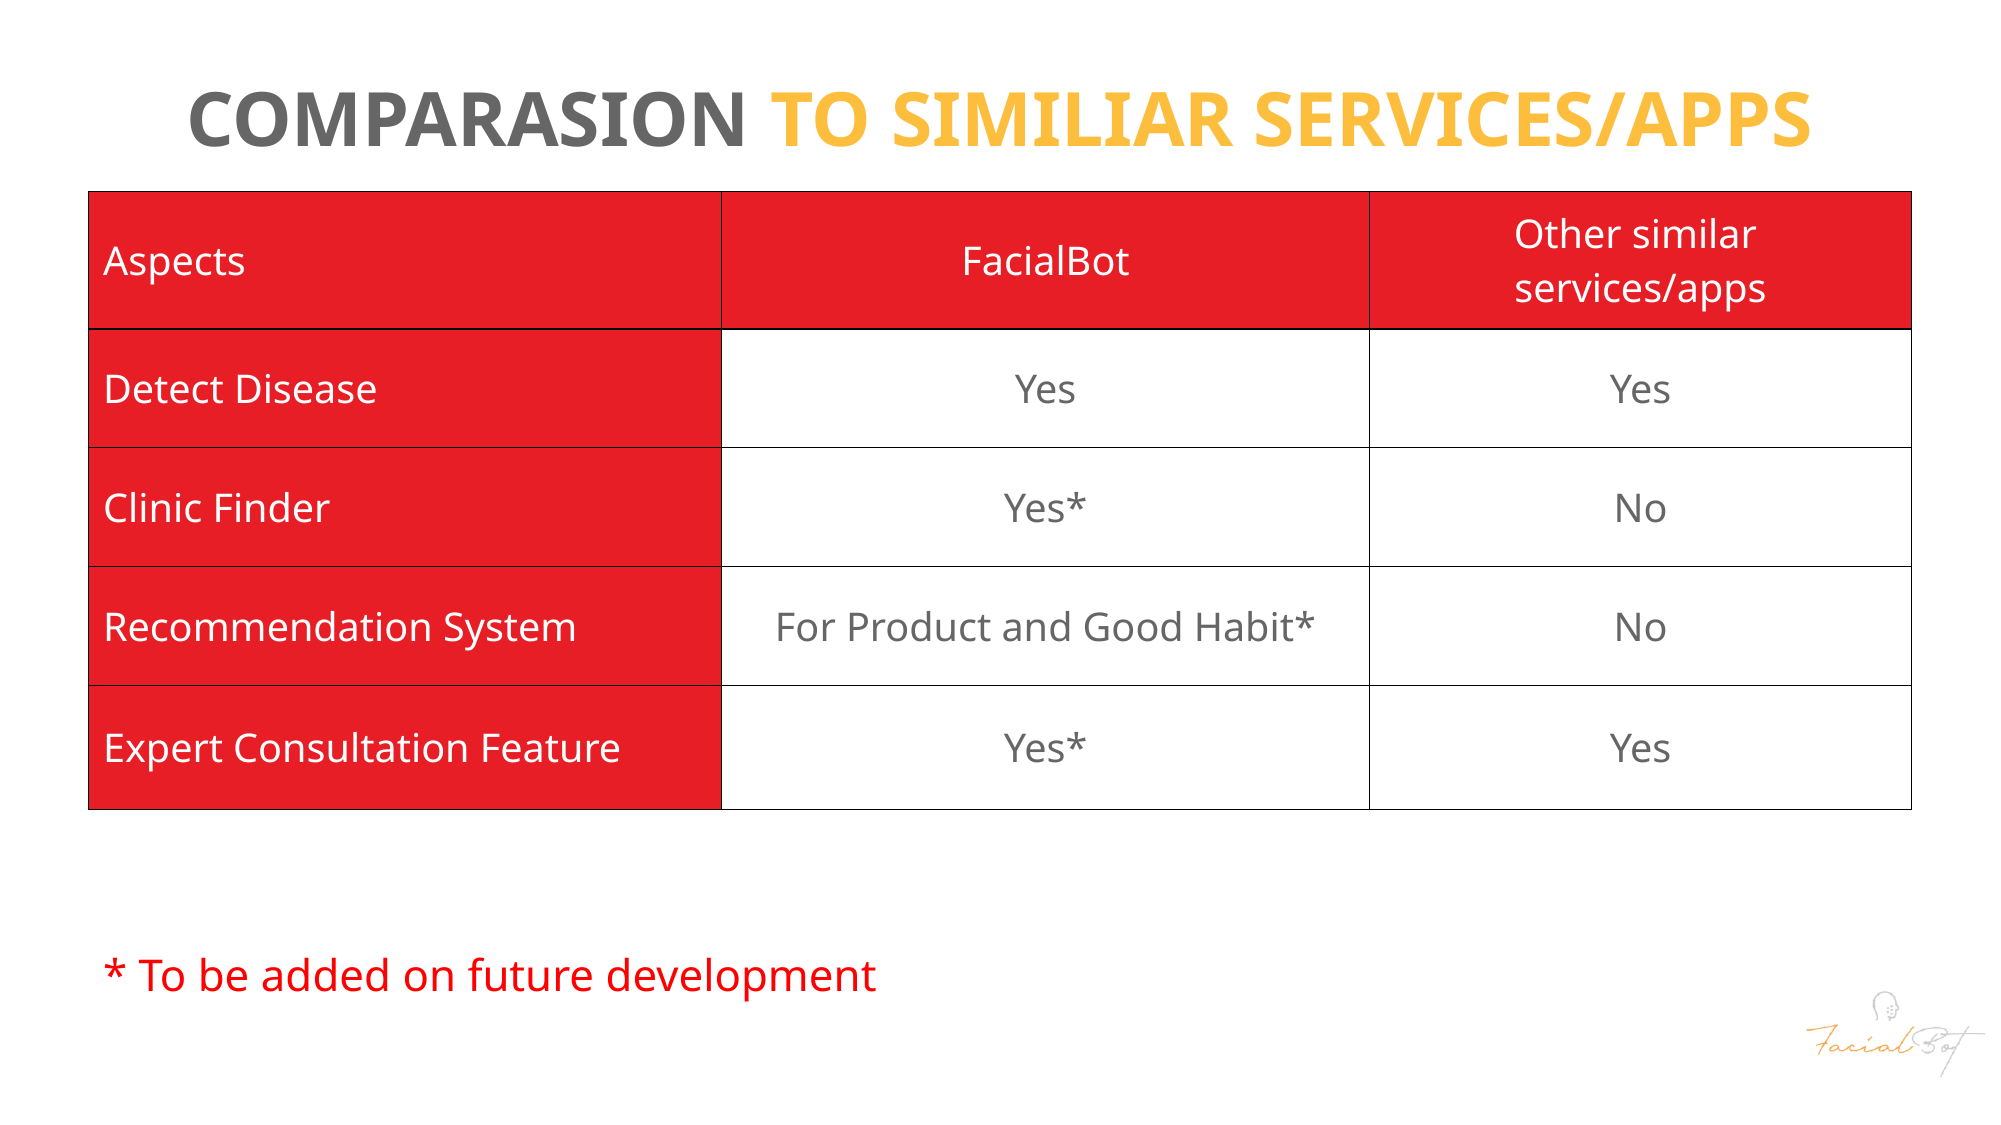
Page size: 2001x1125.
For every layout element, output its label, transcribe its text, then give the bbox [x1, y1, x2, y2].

table_cell No [1370, 567, 1911, 685]
table_cell For Product and Good Habit* [722, 567, 1369, 685]
text_box * To be added on future development [88, 944, 1110, 1003]
table_cell Recommendation System [89, 567, 721, 685]
table_cell Yes [722, 330, 1369, 447]
table_header FacialBot [722, 192, 1369, 328]
table_cell No [1370, 448, 1911, 566]
table_cell Detect Disease [89, 330, 721, 447]
table_cell Yes [1370, 686, 1911, 809]
table_cell Yes* [722, 686, 1369, 809]
table_cell Expert Consultation Feature [89, 686, 721, 809]
table_cell Yes [1370, 330, 1911, 447]
text_box COMPARASION TO SIMILIAR SERVICES/APPS [0, 35, 2000, 162]
picture [1764, 949, 2001, 1111]
table_header Aspects [89, 192, 721, 328]
table_cell Clinic Finder [89, 448, 721, 566]
table_cell Yes* [722, 448, 1369, 566]
table_header Other similar services/apps [1370, 192, 1911, 328]
